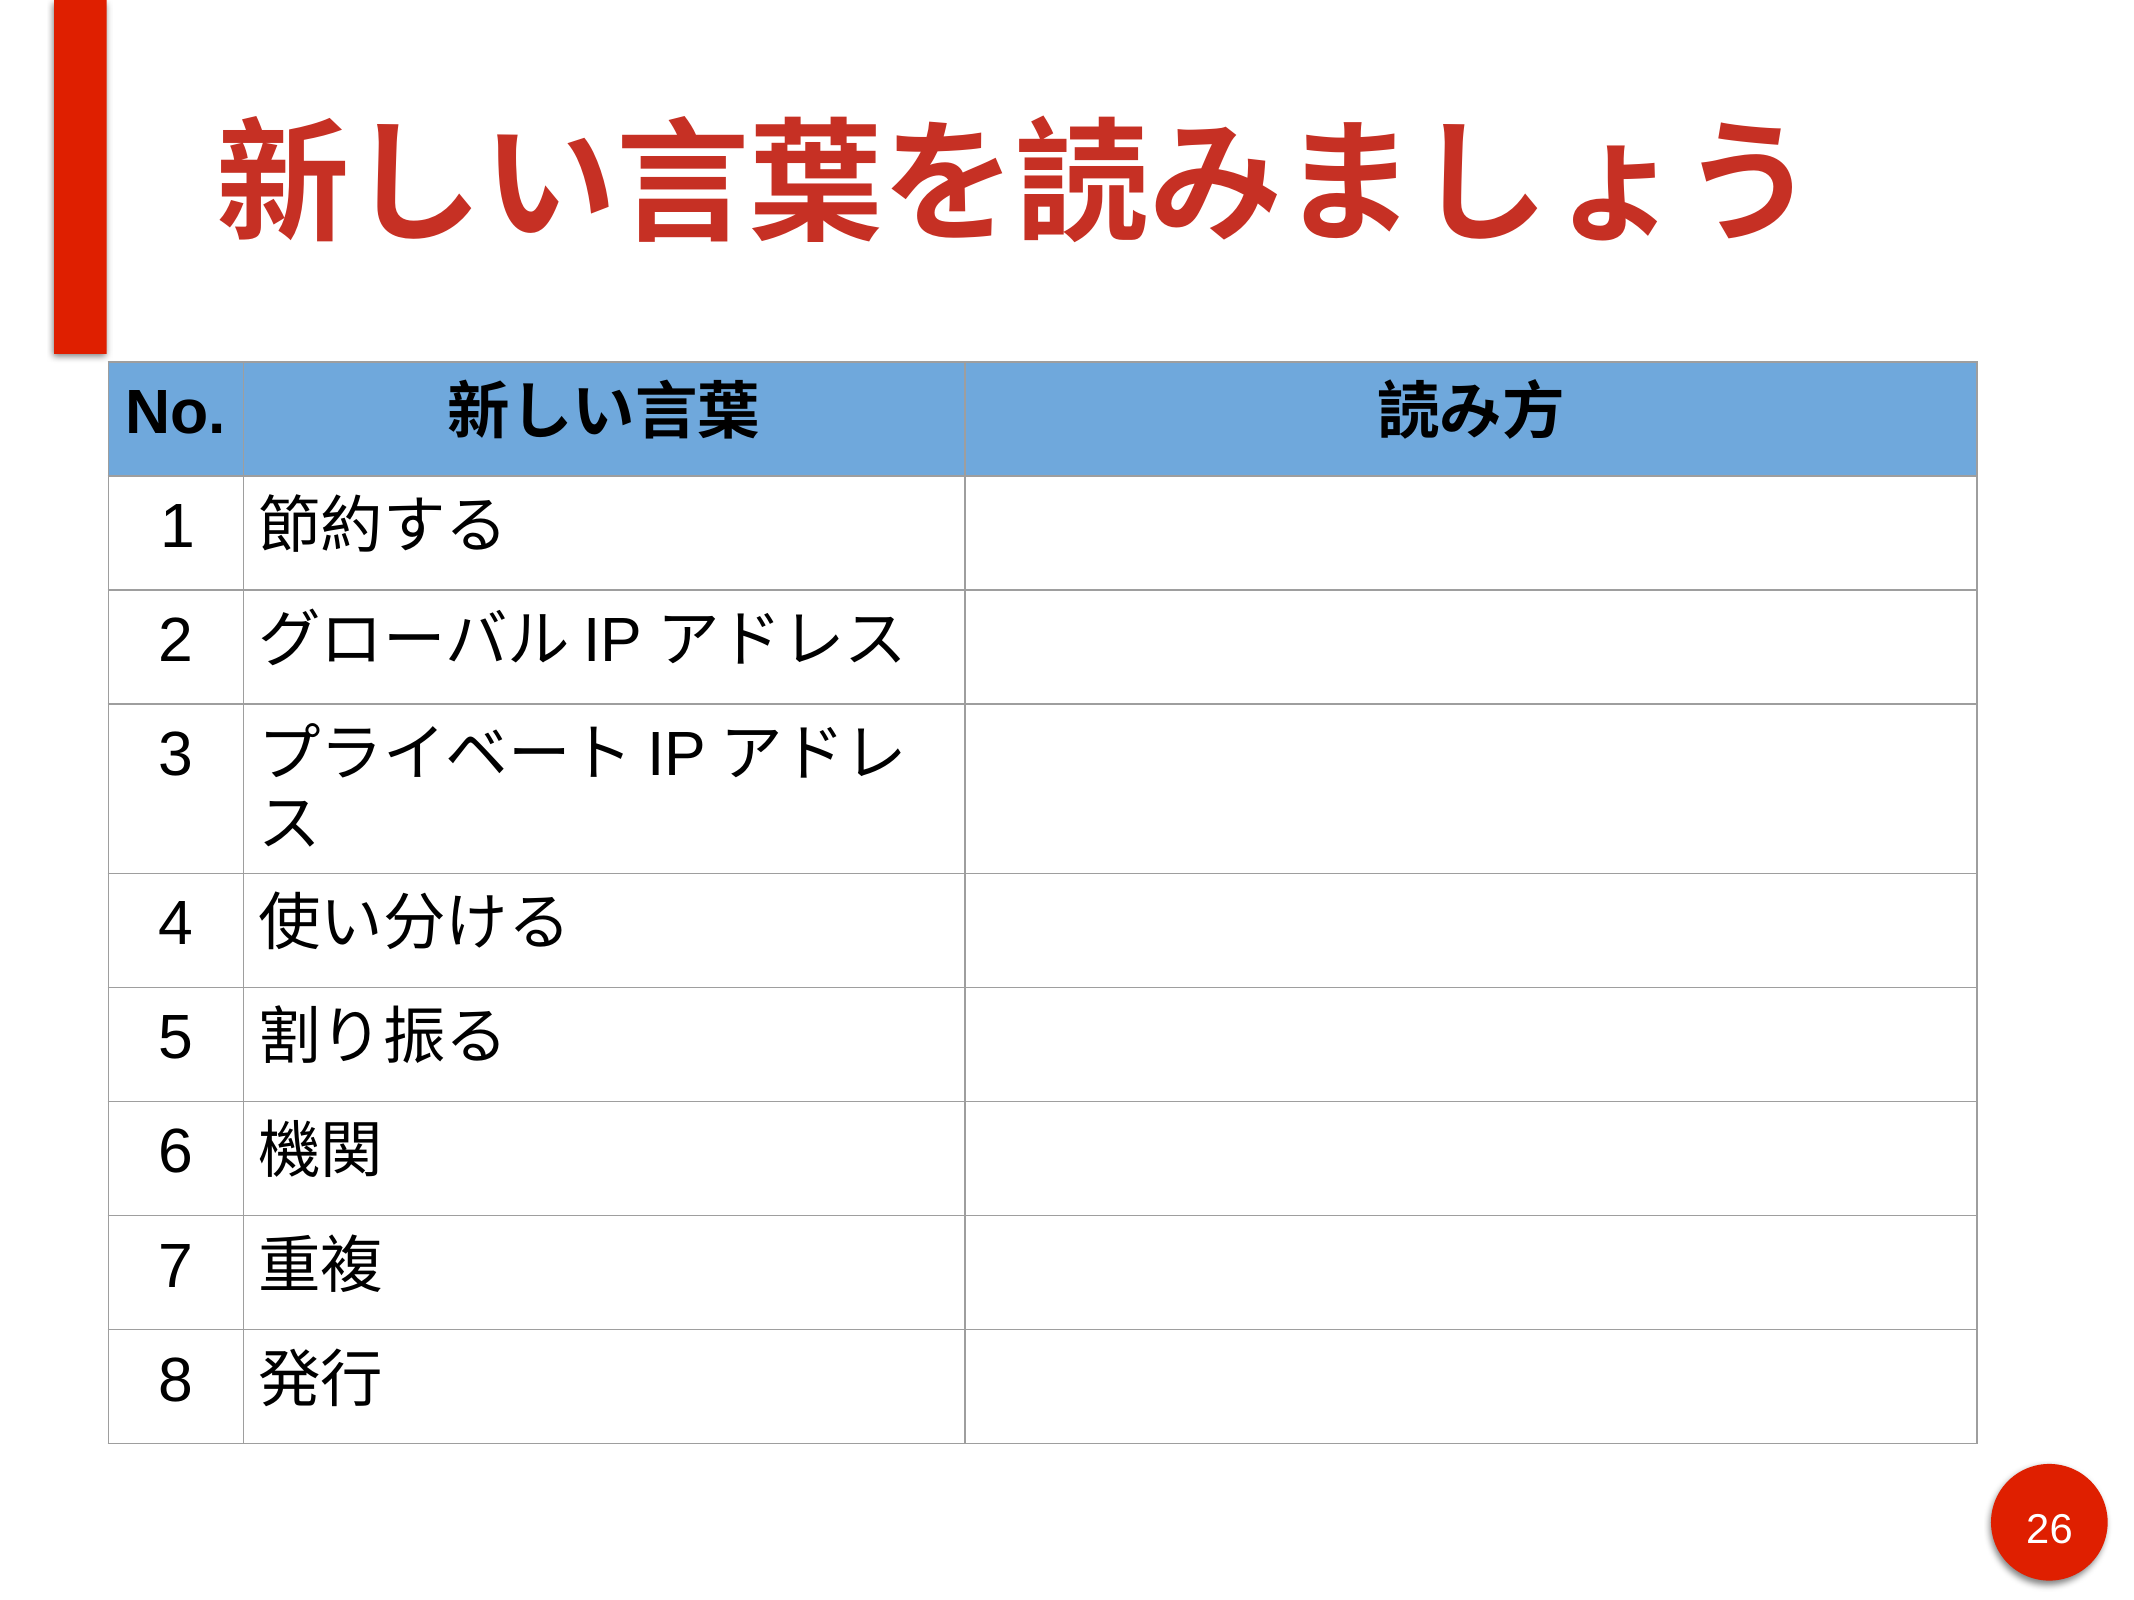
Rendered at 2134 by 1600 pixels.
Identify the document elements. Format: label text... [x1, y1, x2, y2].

table_cell [966, 591, 1976, 703]
table_cell 7 [109, 1216, 243, 1329]
table_cell 3 [109, 705, 243, 873]
table_header 新しい言葉 [244, 363, 964, 475]
table_cell 4 [109, 874, 243, 987]
table_cell 節約する [244, 477, 964, 589]
table_cell 1 [109, 477, 243, 589]
table_cell 使い分ける [244, 874, 964, 987]
table_cell 発行 [244, 1330, 964, 1443]
table_cell 5 [109, 988, 243, 1101]
table_header No. [109, 363, 243, 475]
table_cell プライベートIPアドレス [244, 705, 964, 873]
table_cell [966, 1330, 1976, 1443]
table_cell 2 [109, 591, 243, 703]
table_cell 機関 [244, 1102, 964, 1215]
table_cell [966, 705, 1976, 873]
table_cell [966, 988, 1976, 1101]
slide_number 26 [2012, 1493, 2087, 1552]
table_cell [966, 477, 1976, 589]
table_cell 6 [109, 1102, 243, 1215]
table_cell [966, 1216, 1976, 1329]
table_cell 割り振る [244, 988, 964, 1101]
table_cell [966, 1102, 1976, 1215]
table_cell 重複 [244, 1216, 964, 1329]
table_cell グローバルIPアドレス [244, 591, 964, 703]
title 新しい言葉を読みましょう [208, 18, 2030, 336]
table_header 読み方 [966, 363, 1976, 475]
table_cell 8 [109, 1330, 243, 1443]
table_cell [966, 874, 1976, 987]
